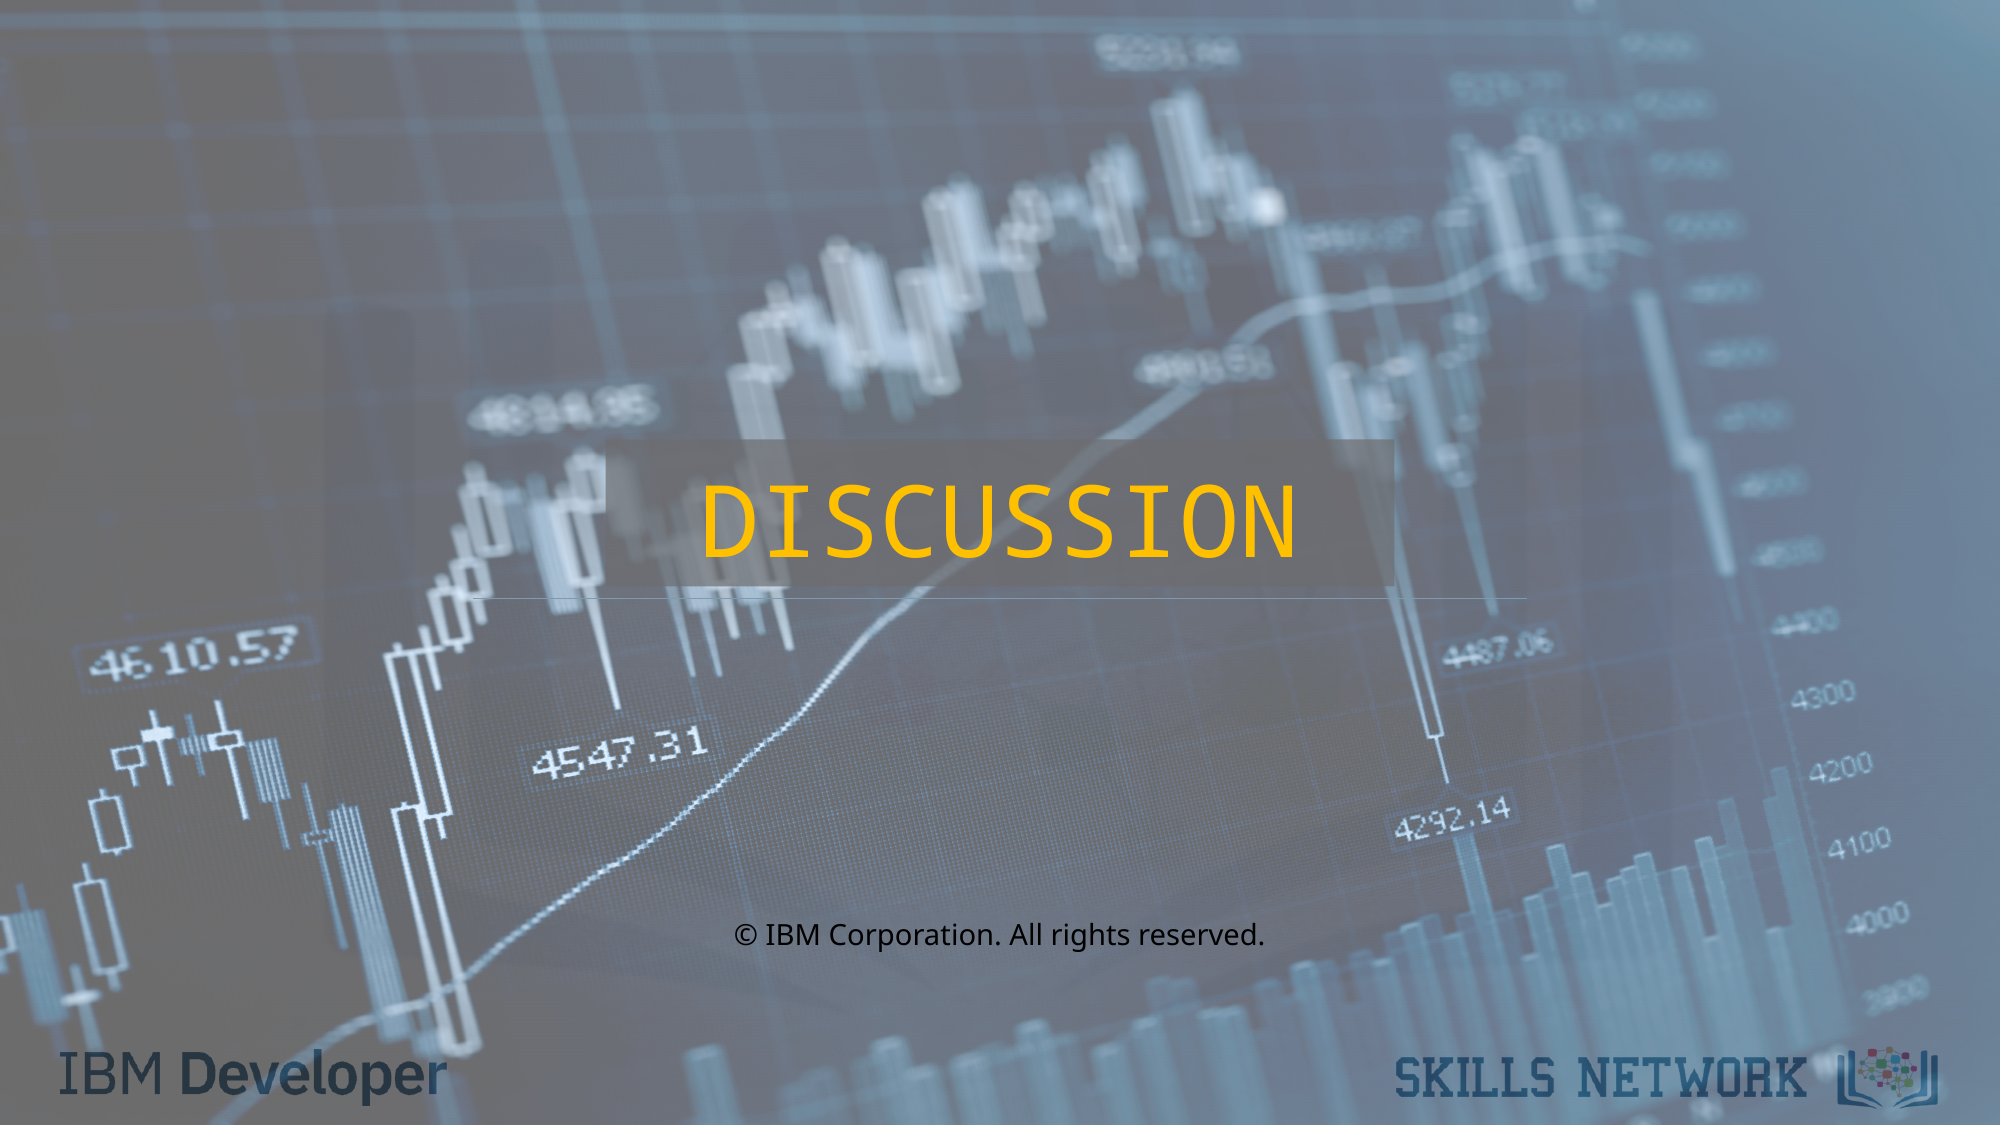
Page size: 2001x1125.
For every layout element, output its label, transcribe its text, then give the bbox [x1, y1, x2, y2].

title DISCUSSION [605, 439, 1395, 587]
subtitle [472, 612, 1528, 884]
